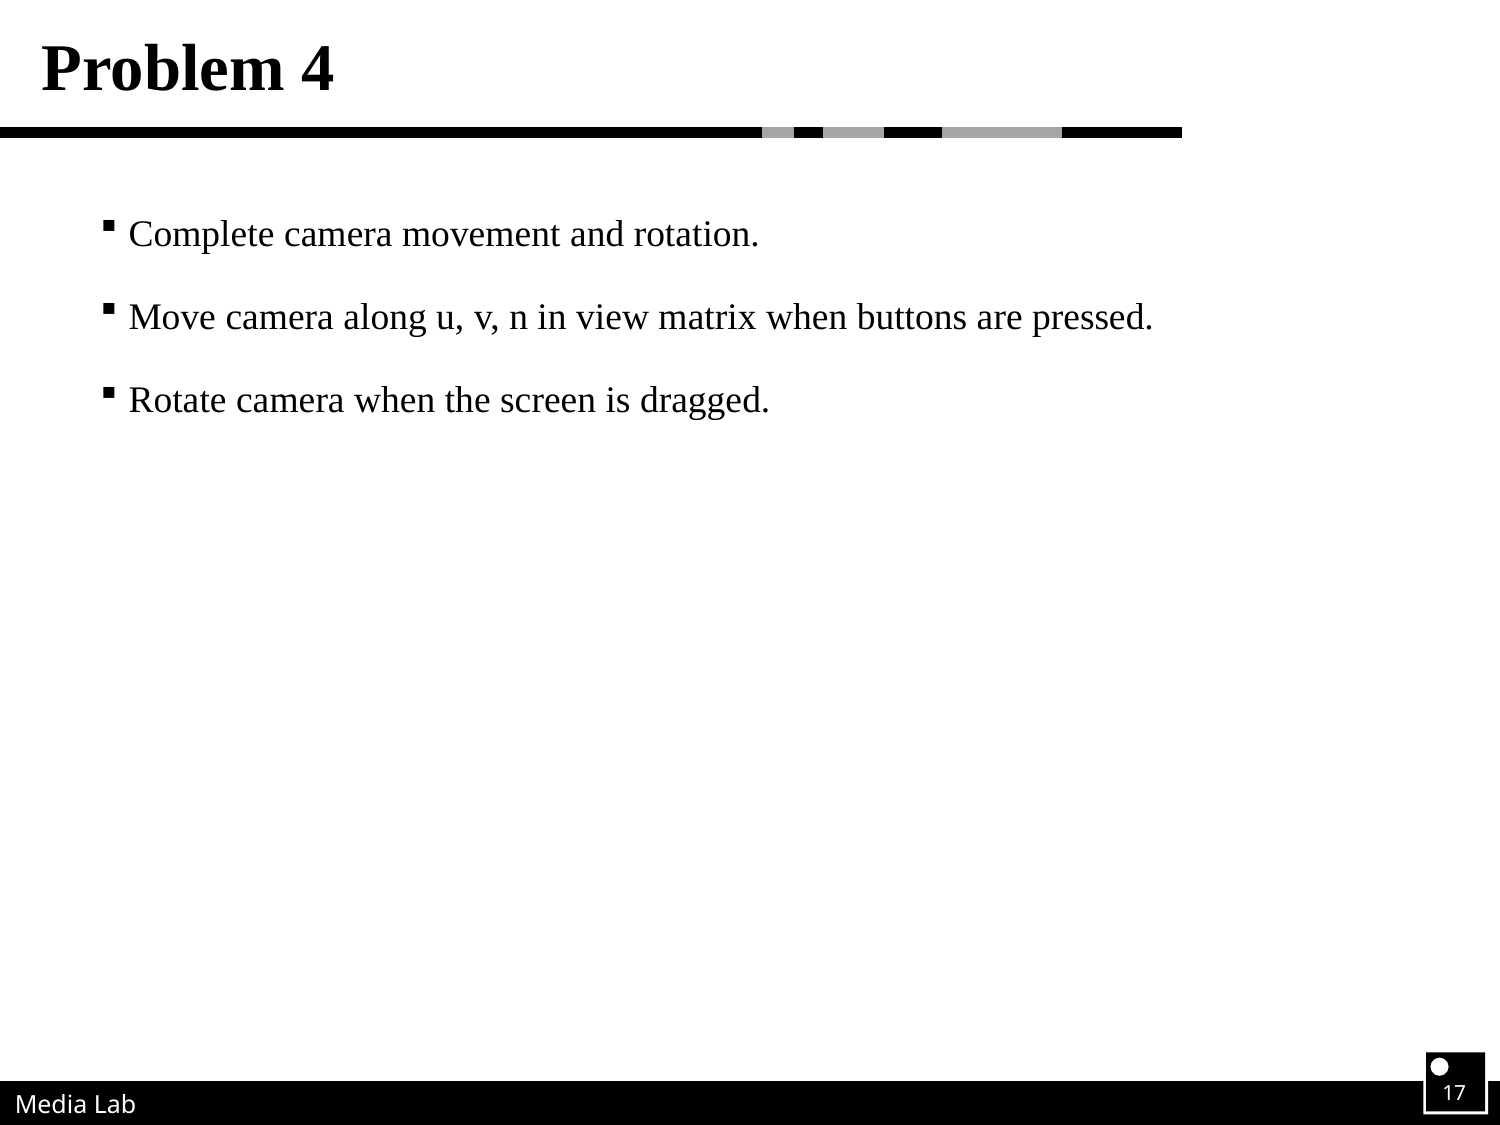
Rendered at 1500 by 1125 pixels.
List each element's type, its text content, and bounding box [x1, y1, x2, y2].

title Problem 4 [26, 25, 1321, 122]
list Complete camera movement and rotation. Move camera along u, v, n in view matrix when buttons are pressed. Rotate camera when the screen is dragged. [85, 178, 1415, 1006]
slide_number 17 [1423, 1063, 1486, 1124]
